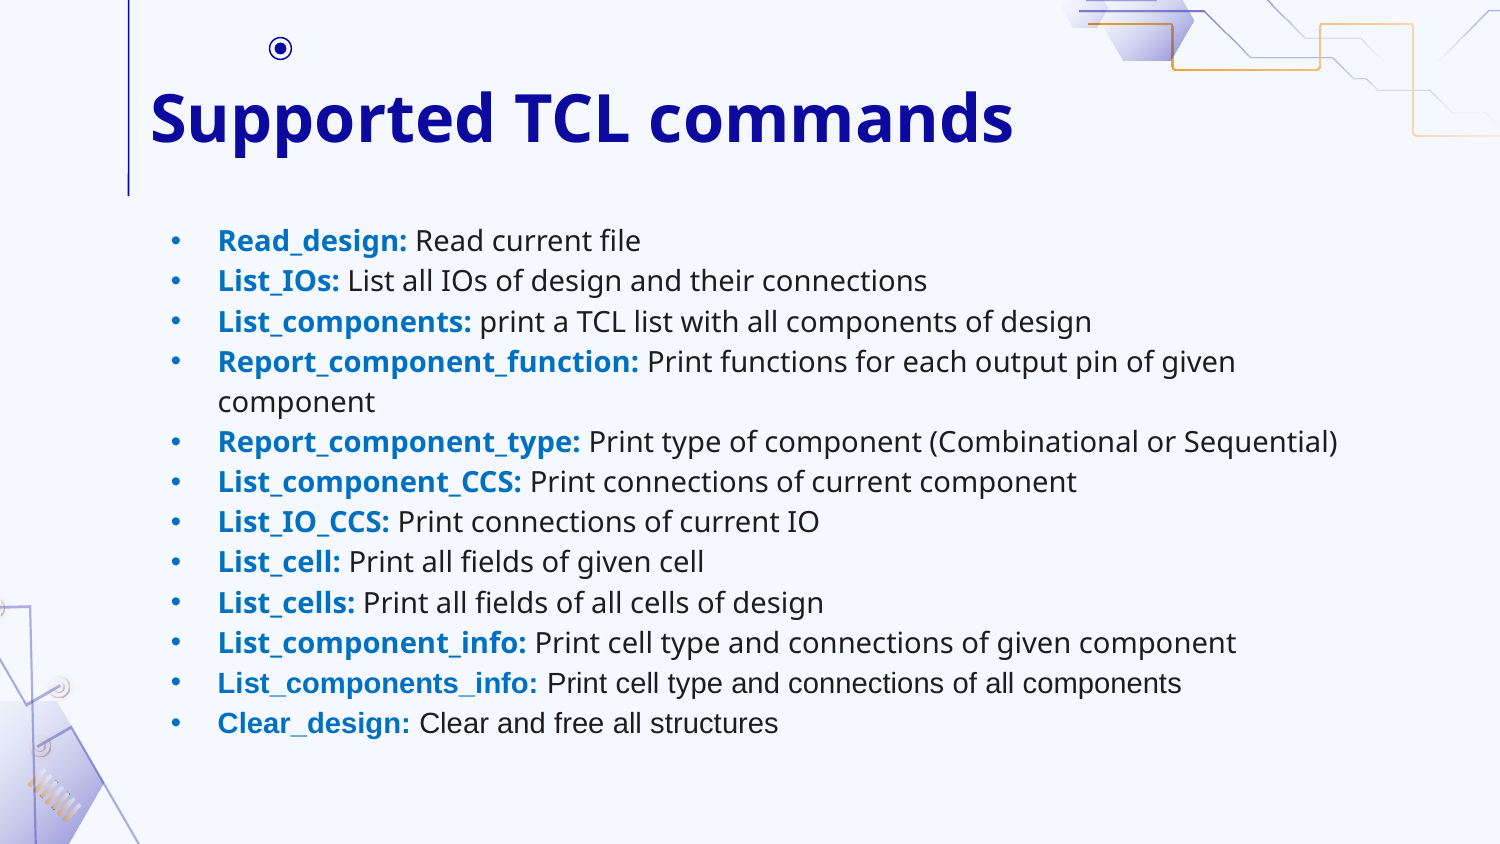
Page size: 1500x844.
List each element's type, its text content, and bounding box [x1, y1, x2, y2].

text_box Read_design: Read current file List_IOs: List all IOs of design and their connections List_components: print a TCL list with all components of design Report_component_function: Print functions for each output pin of given component Report_component_type: Print type of component (Combinational or Sequential) List_component_CCS: Print connections of current component List_IO_CCS: Print connections of current IO List_cell: Print all fields of given cell List_cells: Print all fields of all cells of design List_component_info: Print cell type and connections of given component List_components_info: Print cell type and connections of all components Clear_design: Clear and free all structures [170, 202, 1382, 260]
title Supported TCL commands [135, 61, 1399, 155]
